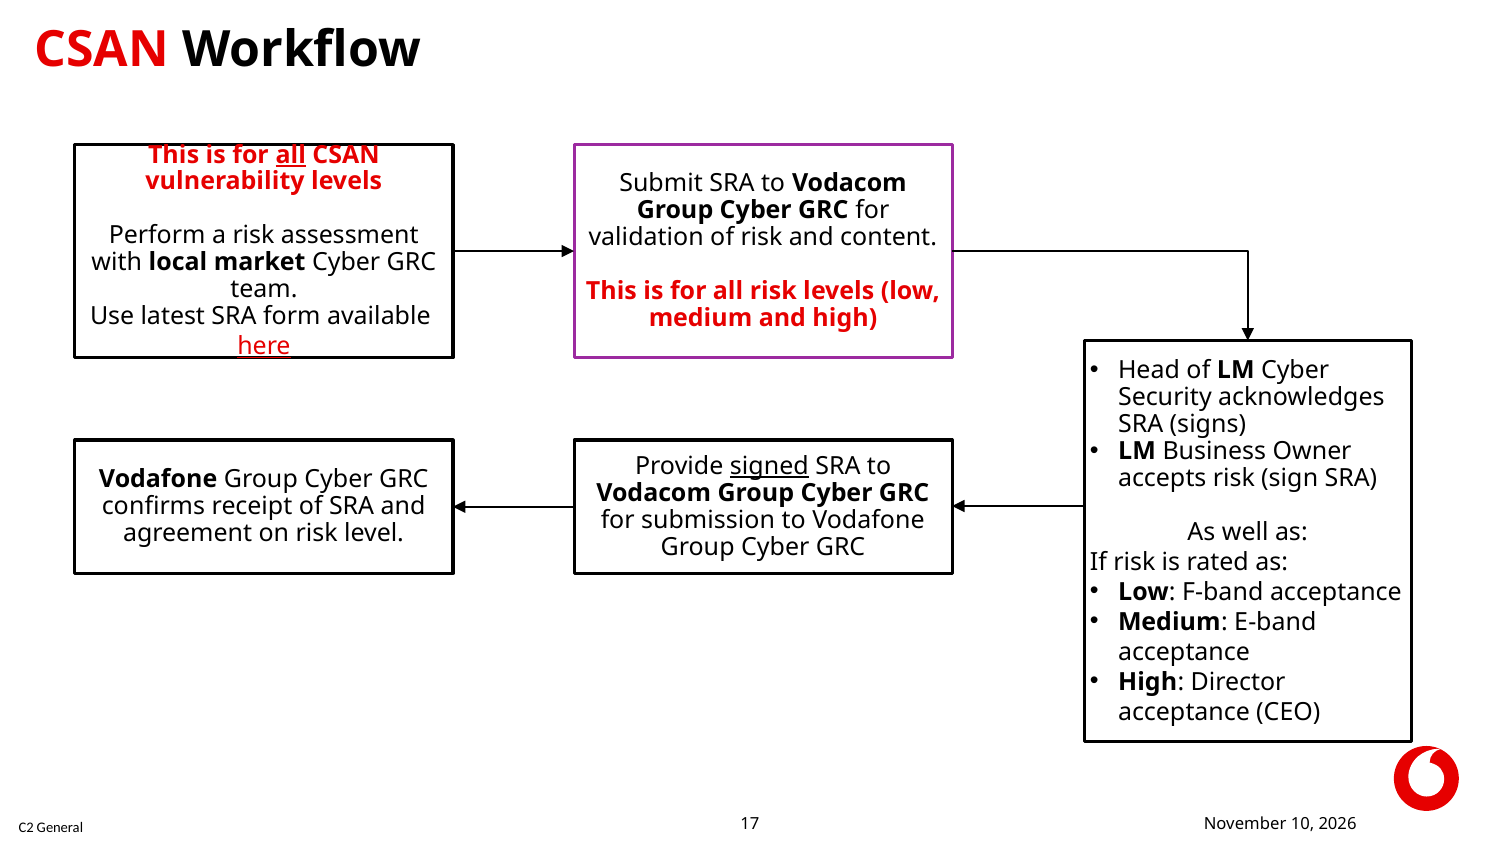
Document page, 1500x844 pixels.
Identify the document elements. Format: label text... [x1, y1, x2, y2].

text_box Submit SRA to Vodacom Group Cyber GRC for validation of risk and content. This is for all risk levels (low, medium and high) [572, 143, 954, 360]
text_box Vodafone Group Cyber GRC confirms receipt of SRA and agreement on risk level. [73, 438, 455, 576]
title CSAN Workflow [34, 27, 998, 86]
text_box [951, 250, 1248, 341]
text_box Provide signed SRA to Vodacom Group Cyber GRC for submission to Vodafone Group Cyber GRC [572, 438, 954, 576]
text_box This is for all CSAN vulnerability levels Perform a risk assessment with local market Cyber GRC team. Use latest SRA form available here [73, 143, 455, 360]
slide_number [1006, 796, 1357, 836]
slide_number 17 [716, 796, 784, 836]
text_box Head of LM Cyber Security acknowledges SRA (signs) LM Business Owner accepts risk (sign SRA) As well as: If risk is rated as: Low: F-band acceptance Medium: E-band acceptance High: Director acceptance (CEO) [1082, 338, 1414, 743]
